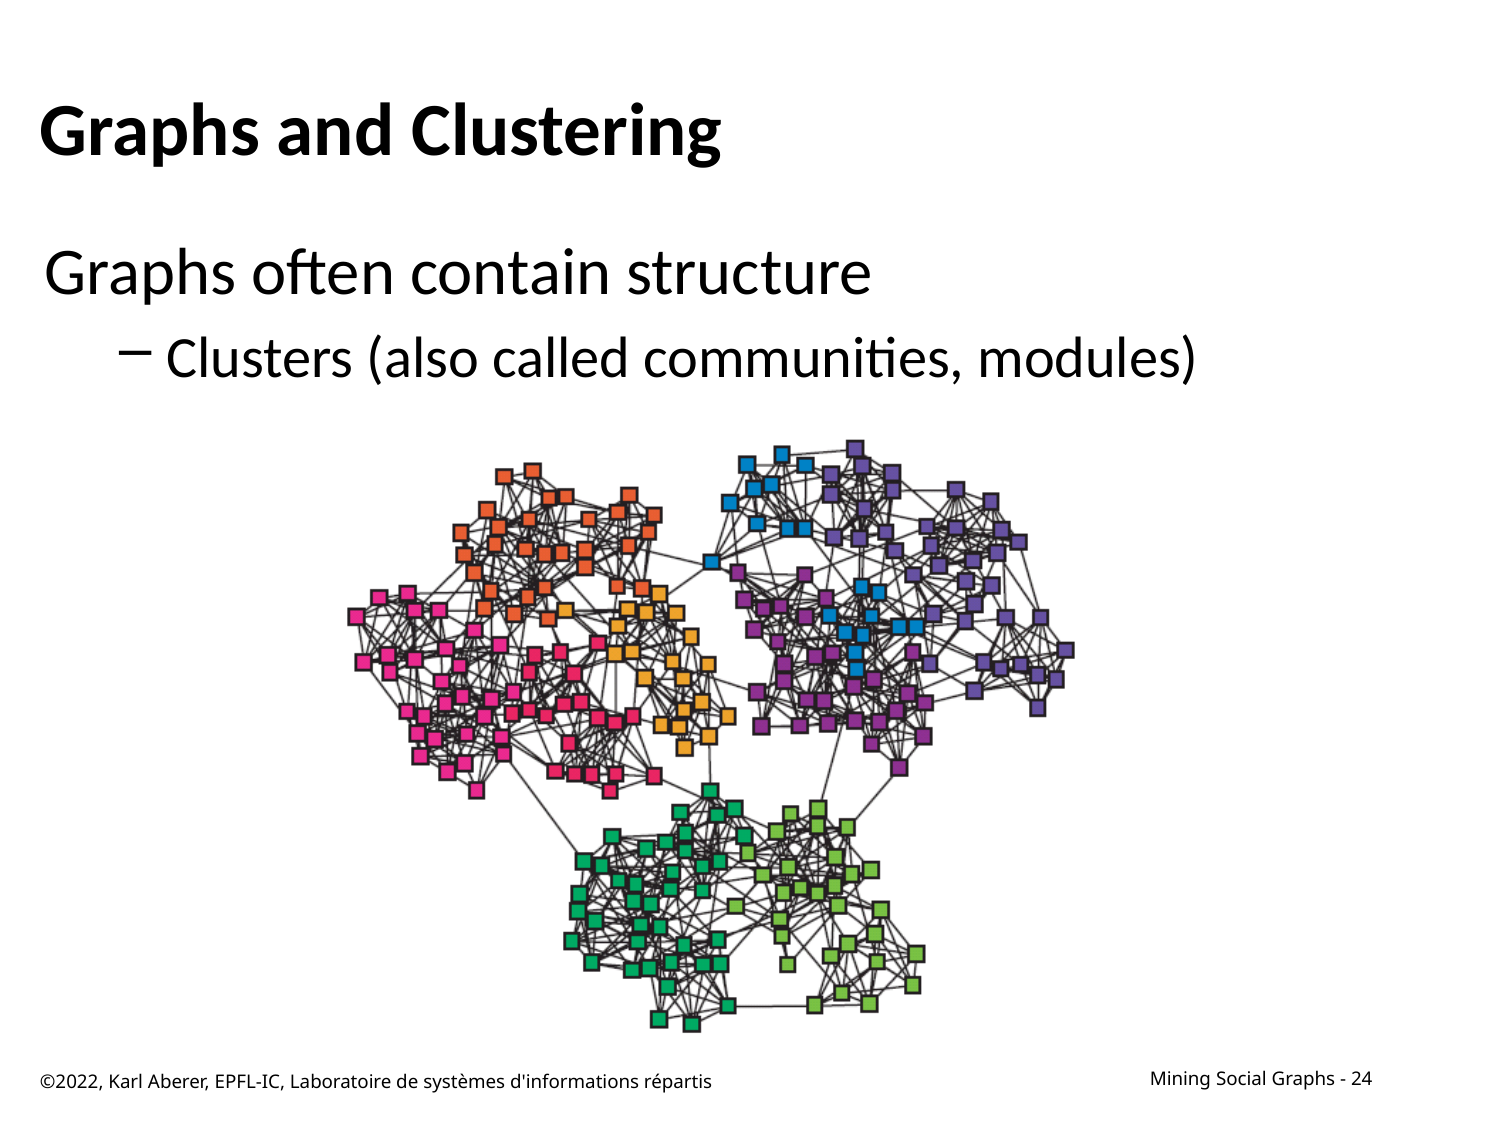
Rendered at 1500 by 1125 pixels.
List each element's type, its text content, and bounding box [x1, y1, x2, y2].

footer ©2022, Karl Aberer, EPFL-IC, Laboratoire de systèmes d'informations répartis [24, 1062, 988, 1101]
picture [339, 430, 1083, 1043]
title Graphs and Clustering [24, 49, 1388, 201]
list Graphs often contain structure Clusters (also called communities, modules) [29, 219, 1393, 1046]
